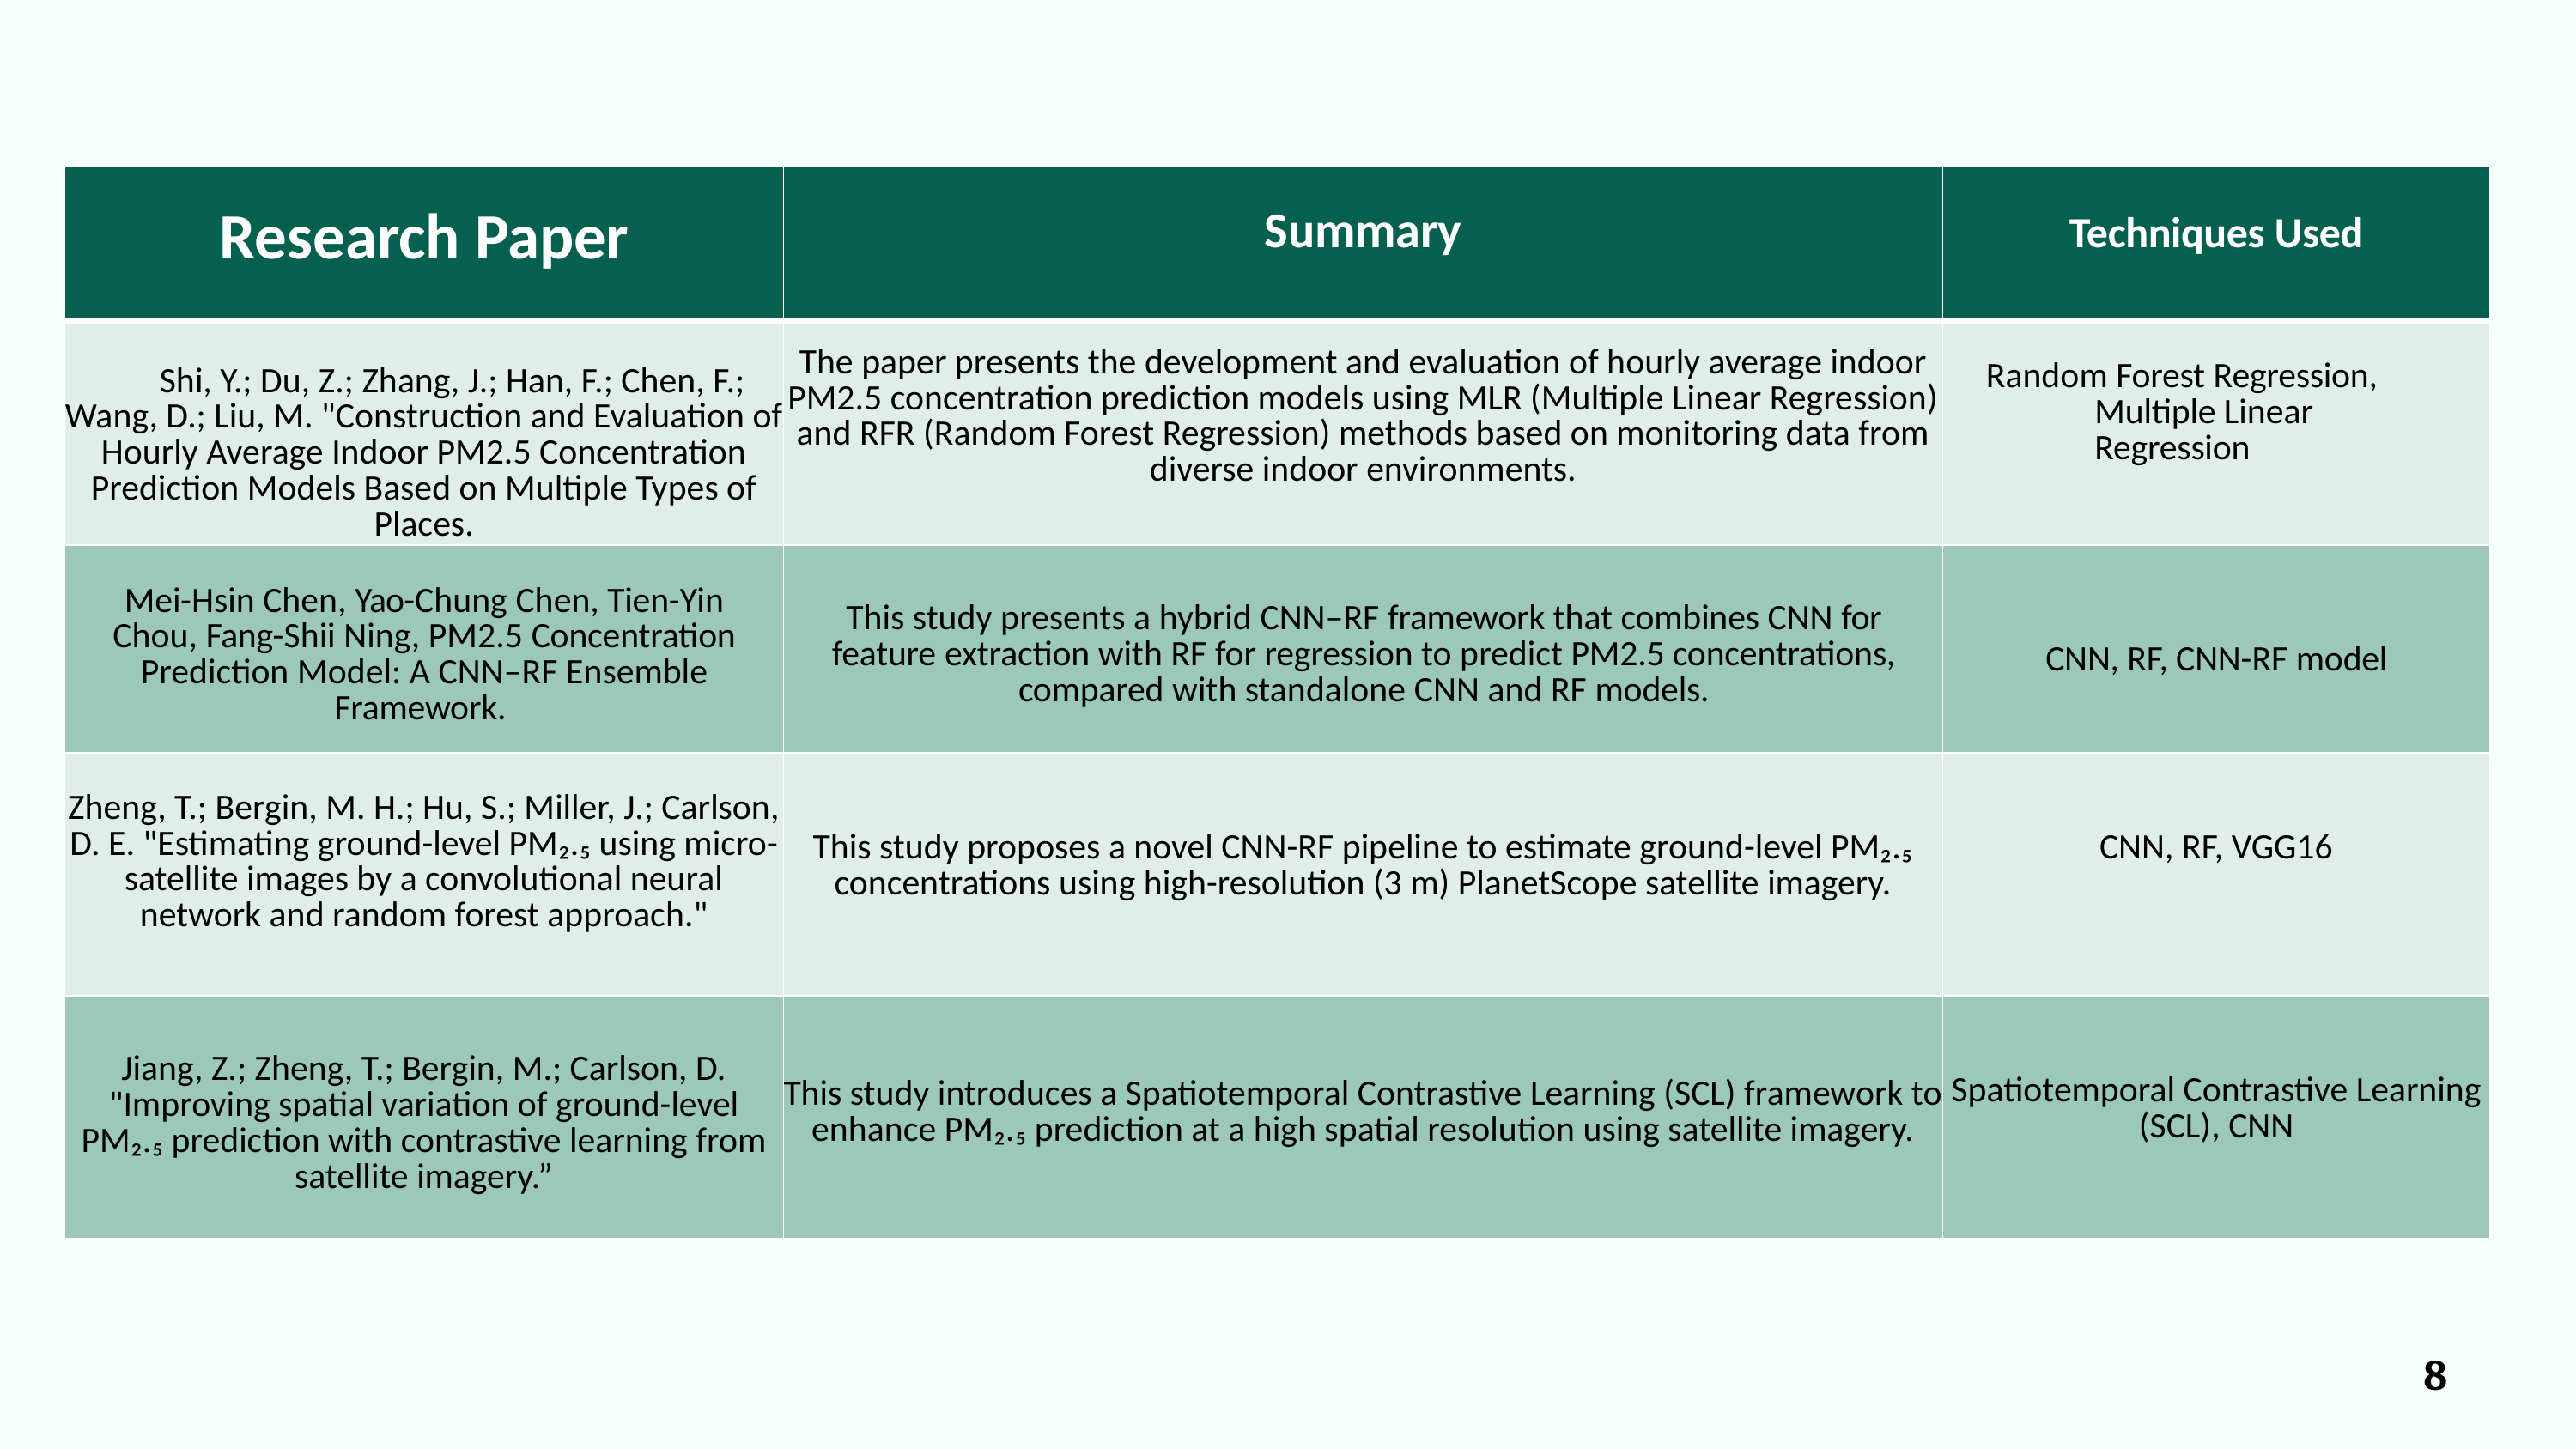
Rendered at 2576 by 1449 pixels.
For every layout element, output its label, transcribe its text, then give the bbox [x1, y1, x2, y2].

table_cell Jiang, Z.; Zheng, T.; Bergin, M.; Carlson, D. "Improving spatial variation of ground-level PM₂.₅ prediction with contrastive learning from satellite imagery.” [65, 997, 783, 1238]
table_header Research Paper [65, 167, 783, 318]
table_cell Zheng, T.; Bergin, M. H.; Hu, S.; Miller, J.; Carlson, D. E. "Estimating ground-level PM₂.₅ using micro-satellite images by a convolutional neural network and random forest approach." [65, 754, 783, 995]
table_cell Random Forest Regression, Multiple Linear Regression [1943, 324, 2489, 544]
table_header Techniques Used [1943, 167, 2489, 318]
table_cell CNN, RF, CNN-RF model [1943, 546, 2489, 752]
table_cell The paper presents the development and evaluation of hourly average indoor PM2.5 concentration prediction models using MLR (Multiple Linear Regression) and RFR (Random Forest Regression) methods based on monitoring data from diverse indoor environments. [784, 324, 1942, 544]
table_cell Shi, Y.; Du, Z.; Zhang, J.; Han, F.; Chen, F.; Wang, D.; Liu, M. "Construction and Evaluation of Hourly Average Indoor PM2.5 Concentration Prediction Models Based on Multiple Types of Places. [65, 324, 783, 544]
table_header Summary [784, 167, 1942, 318]
table_cell This study introduces a Spatiotemporal Contrastive Learning (SCL) framework to enhance PM₂.₅ prediction at a high spatial resolution using satellite imagery. [784, 997, 1942, 1238]
table_cell This study proposes a novel CNN-RF pipeline to estimate ground-level PM₂.₅ concentrations using high-resolution (3 m) PlanetScope satellite imagery. [784, 754, 1942, 995]
slide_number 8 [1855, 1347, 2447, 1399]
table_cell This study presents a hybrid CNN–RF framework that combines CNN for feature extraction with RF for regression to predict PM2.5 concentrations, compared with standalone CNN and RF models. [784, 546, 1942, 752]
table_cell CNN, RF, VGG16 [1943, 754, 2489, 995]
table_cell Spatiotemporal Contrastive Learning (SCL), CNN [1943, 997, 2489, 1238]
table_cell Mei-Hsin Chen, Yao-Chung Chen, Tien-Yin Chou, Fang-Shii Ning, PM2.5 Concentration Prediction Model: A CNN–RF Ensemble Framework. [65, 546, 783, 752]
